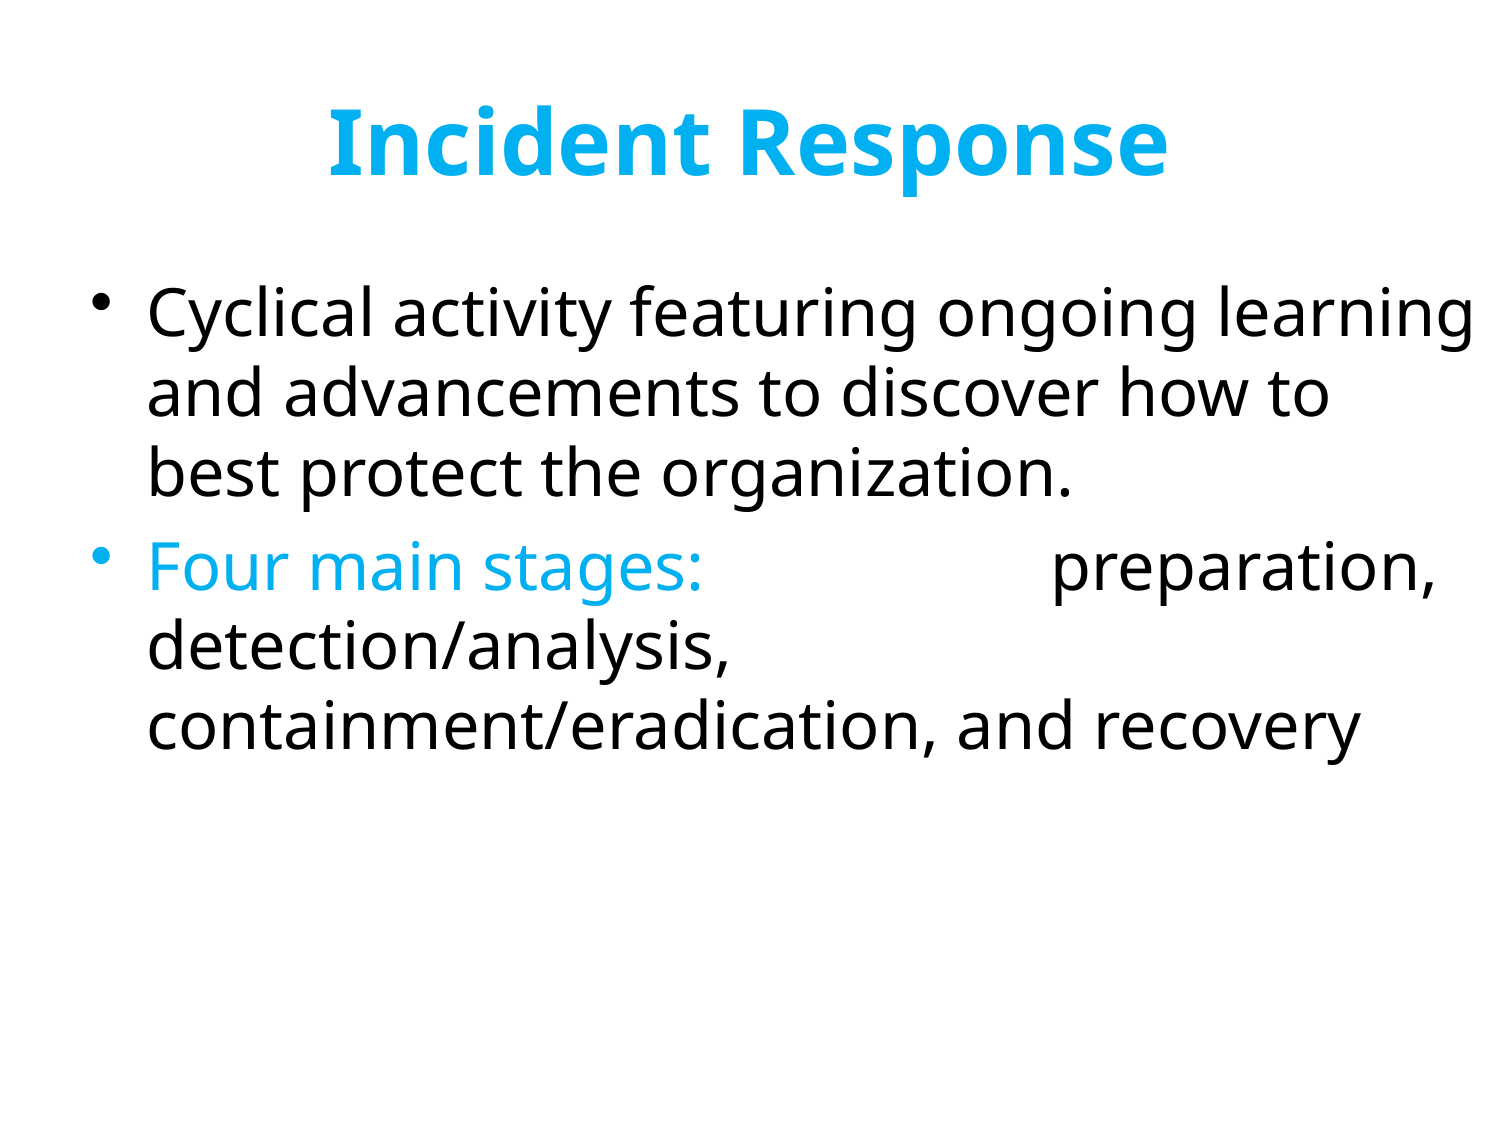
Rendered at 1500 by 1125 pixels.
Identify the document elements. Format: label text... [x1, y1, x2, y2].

title Incident Response [0, 45, 1500, 233]
list Cyclical activity featuring ongoing learning and advancements to discover how to best protect the organization. Four main stages: preparation, detection/analysis, containment/eradication, and recovery [75, 262, 1500, 1125]
